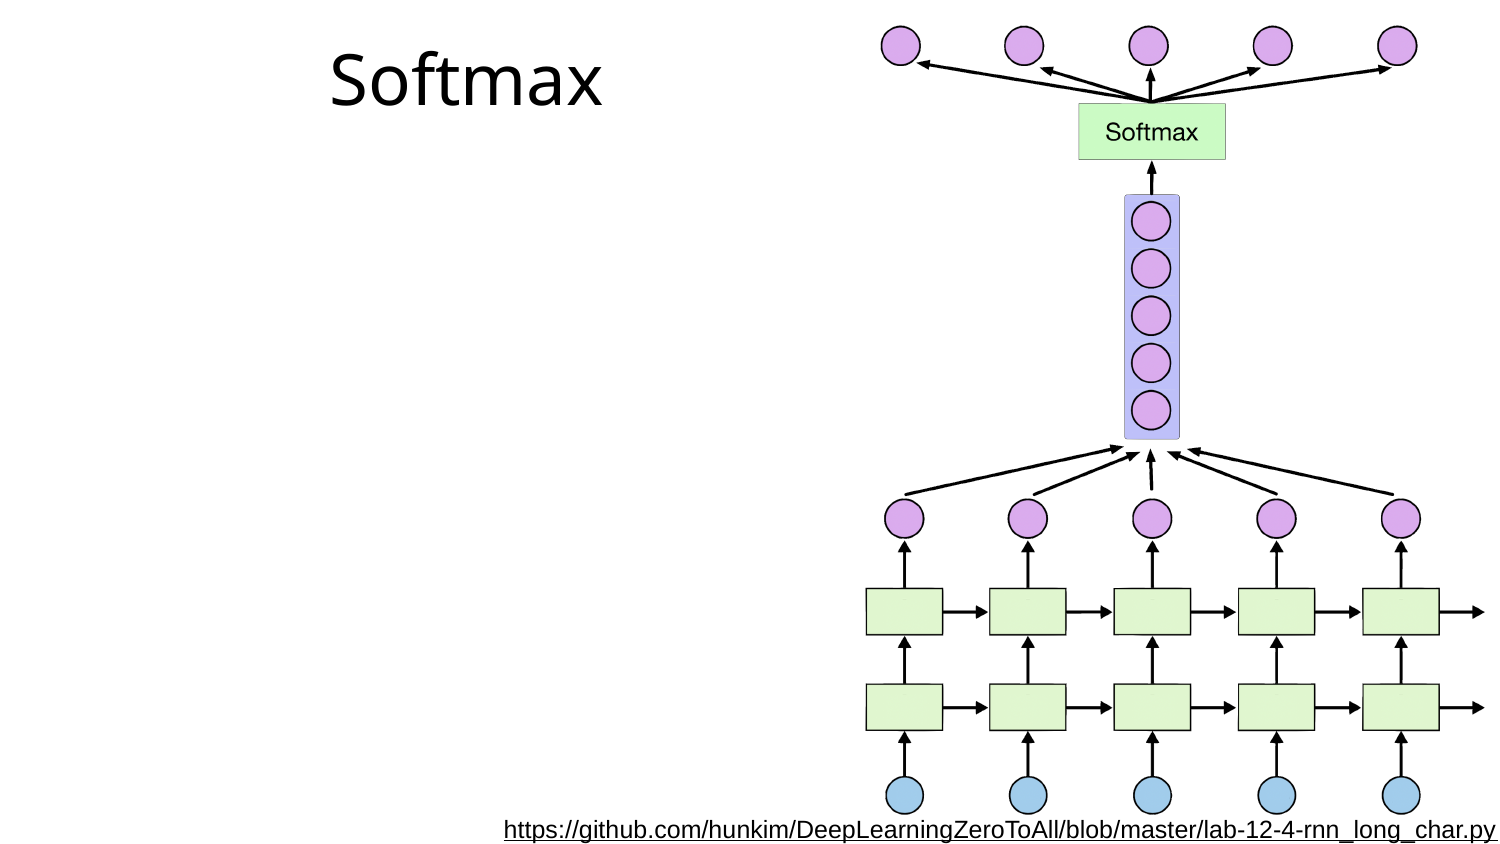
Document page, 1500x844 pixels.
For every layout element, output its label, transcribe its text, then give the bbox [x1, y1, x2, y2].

title Softmax [0, 0, 936, 183]
picture [861, 23, 1487, 821]
text_box https://github.com/hunkim/DeepLearningZeroToAll/blob/master/lab-12-4-rnn_long_char.py [488, 802, 1500, 844]
